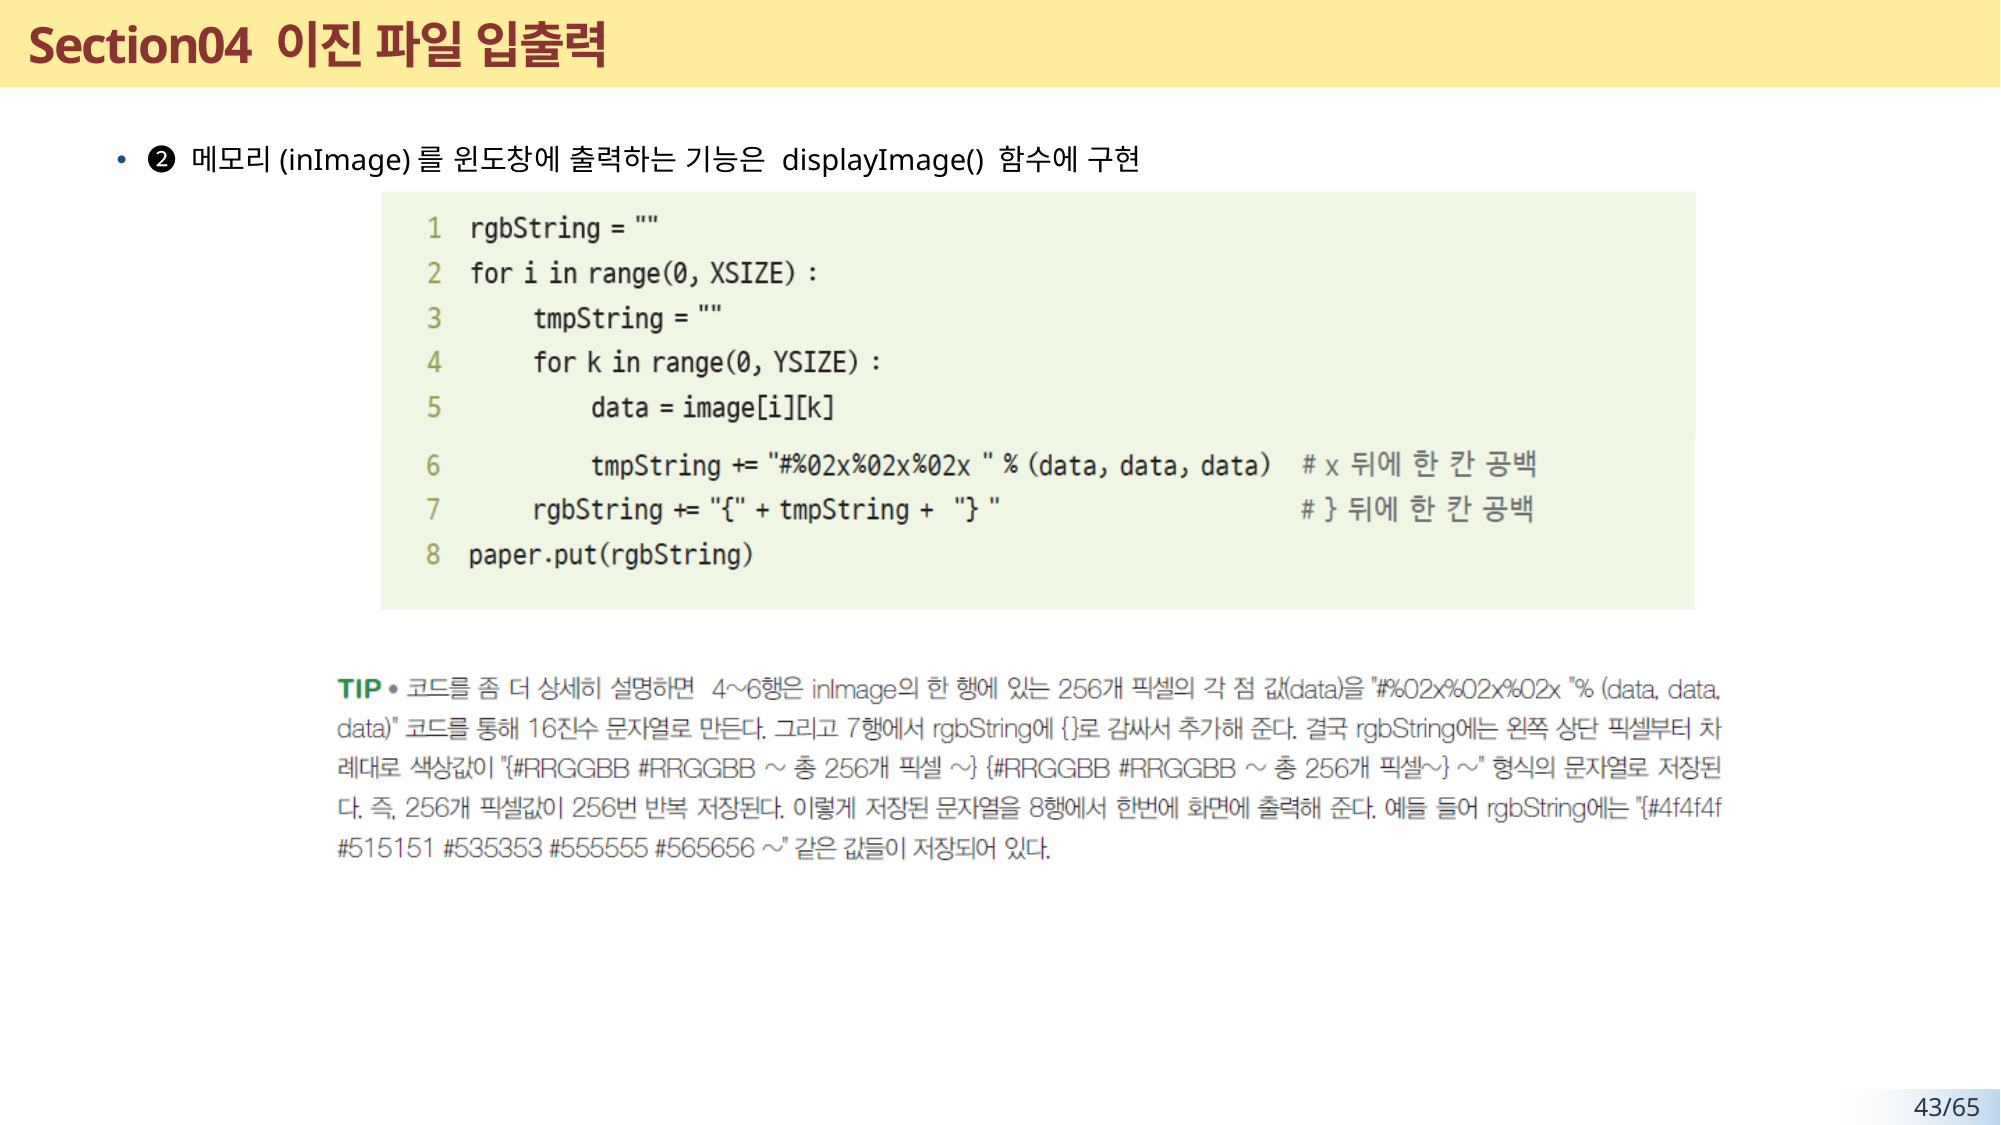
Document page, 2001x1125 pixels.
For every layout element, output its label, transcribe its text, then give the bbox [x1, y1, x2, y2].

title Section04 이진 파일 입출력 [13, 8, 1717, 87]
picture [372, 185, 1709, 615]
list ➋ 메모리(inImage)를 윈도창에 출력하는 기능은 displayImage() 함수에 구현 [13, 126, 1975, 1057]
picture [329, 668, 1730, 870]
